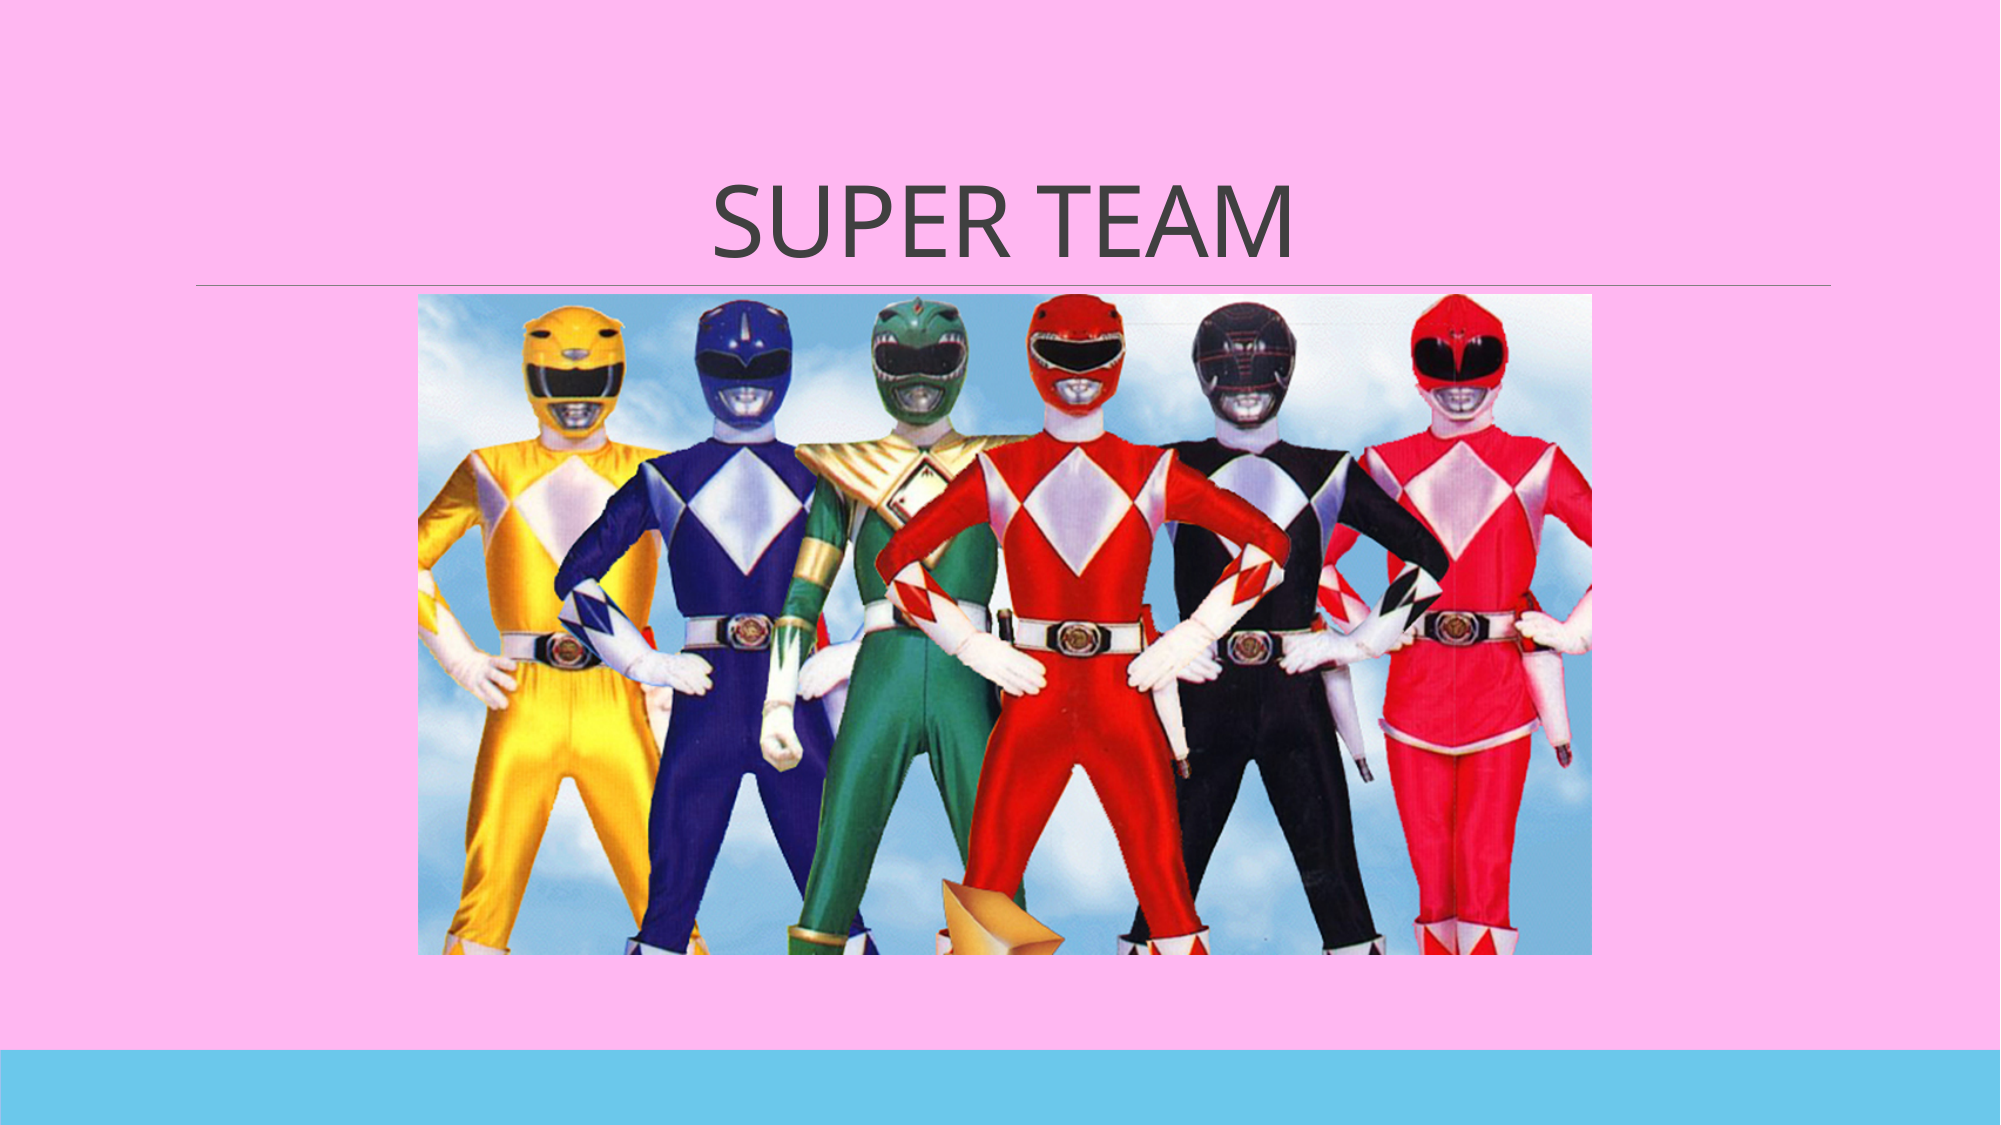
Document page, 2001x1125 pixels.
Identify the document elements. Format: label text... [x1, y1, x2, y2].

title SUPER TEAM [180, 47, 1830, 285]
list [418, 294, 1592, 955]
